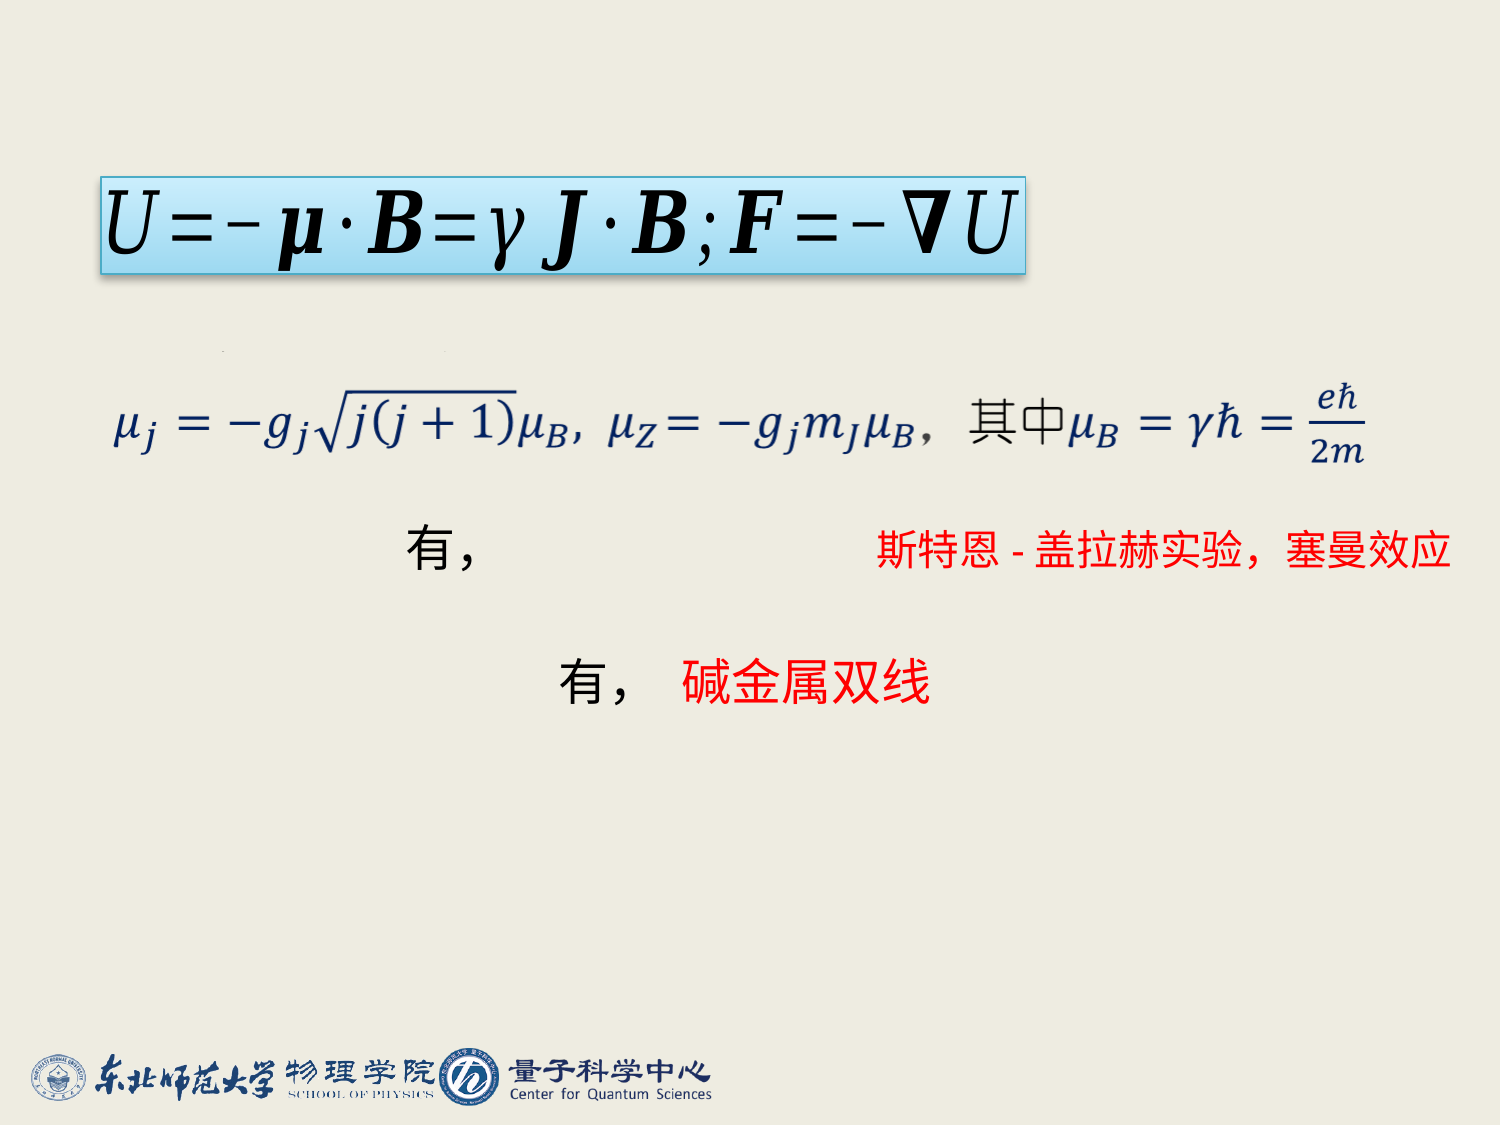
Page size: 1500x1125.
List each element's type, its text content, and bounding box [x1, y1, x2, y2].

picture [20, 1046, 719, 1108]
text_box 斯特恩-盖拉赫实验，塞曼效应 [861, 516, 1467, 582]
picture [101, 351, 1461, 486]
